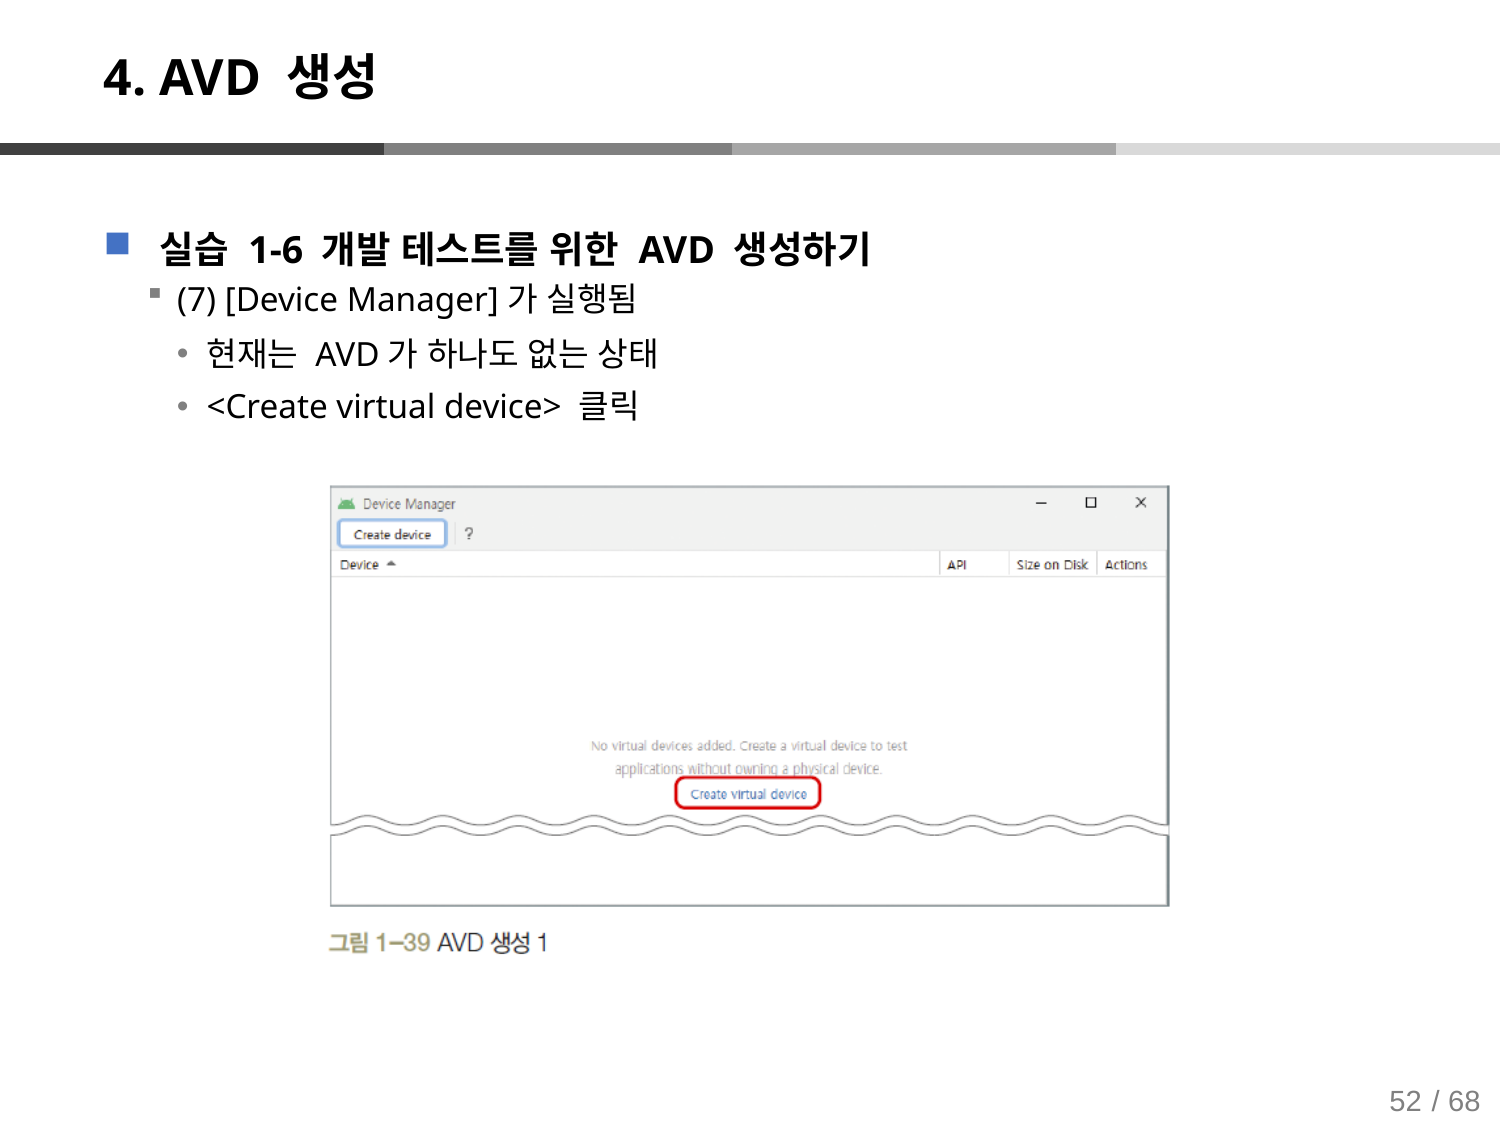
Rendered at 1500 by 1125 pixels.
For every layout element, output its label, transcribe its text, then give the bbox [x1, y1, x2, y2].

list 실습 1-6 개발 테스트를 위한 AVD 생성하기 (7) [Device Manager]가 실행됨 현재는 AVD가 하나도 없는 상태 <Create virtual device> 클릭 [88, 196, 1436, 1083]
title 4. AVD 생성 [88, 30, 1211, 121]
picture [325, 479, 1175, 958]
